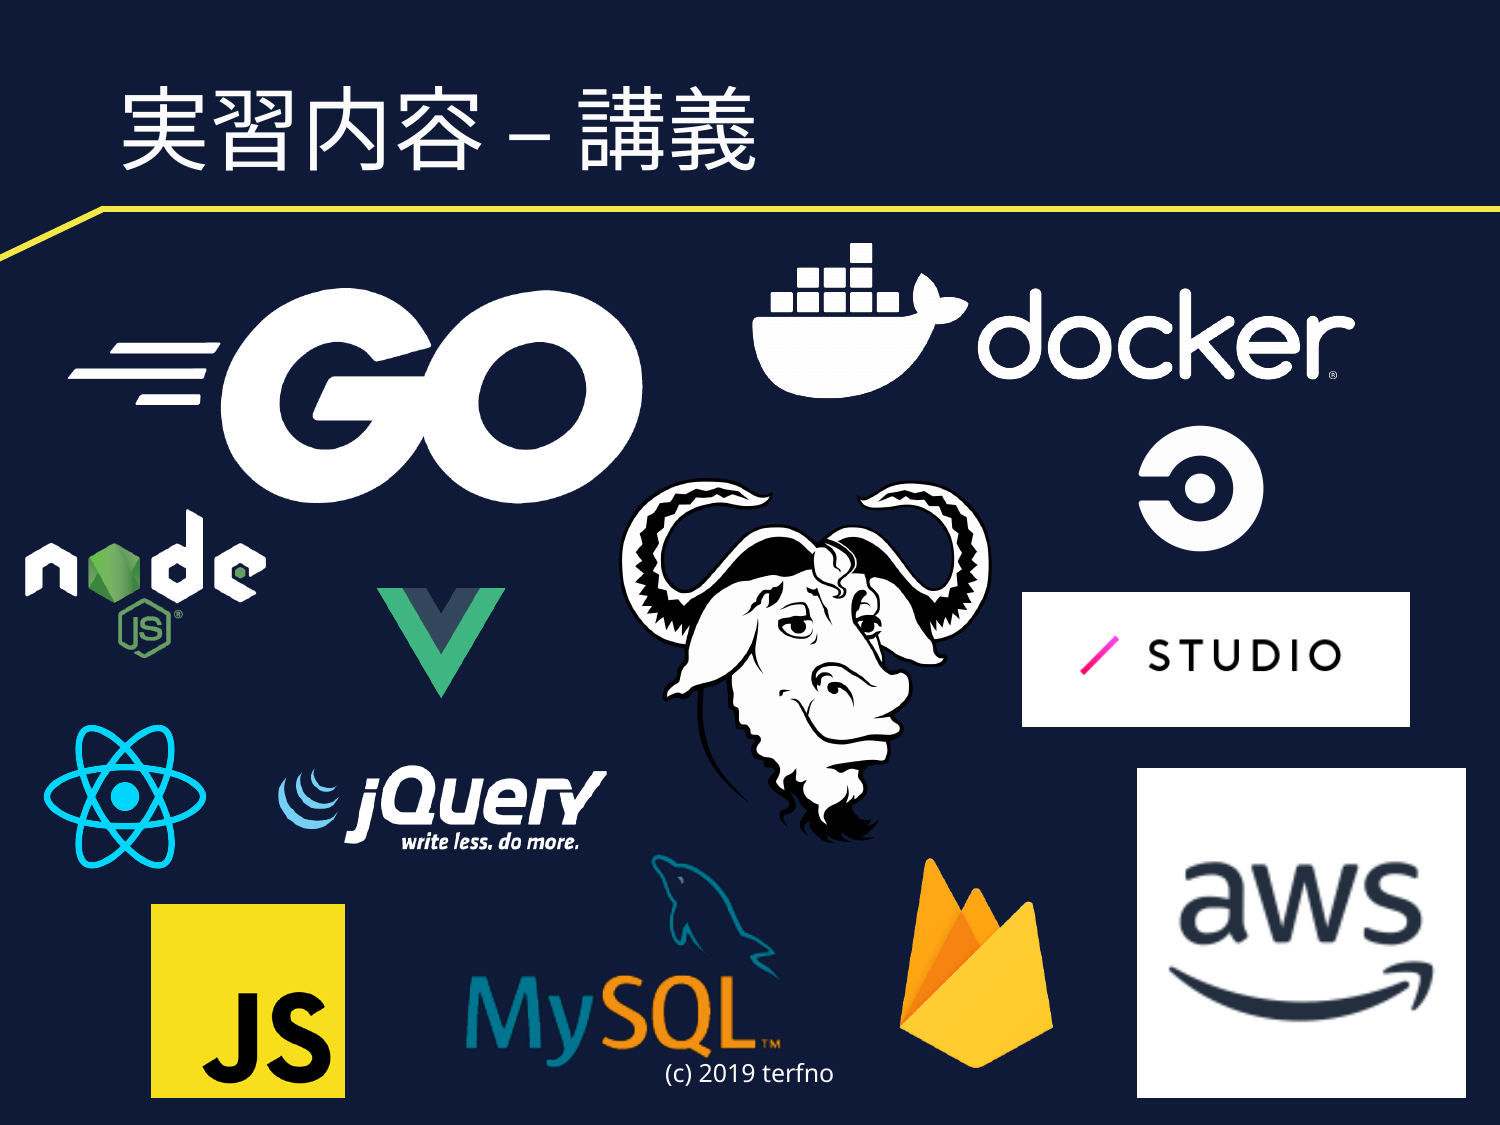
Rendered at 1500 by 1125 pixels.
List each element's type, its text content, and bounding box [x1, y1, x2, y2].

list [0, 69, 711, 701]
picture [619, 478, 992, 843]
picture [151, 904, 345, 1098]
picture [749, 242, 1357, 400]
picture [344, 547, 538, 740]
picture [38, 710, 212, 883]
picture [25, 510, 266, 658]
picture [1022, 592, 1410, 727]
picture [1137, 768, 1466, 1098]
title 実習内容 – 講義 [103, 59, 1397, 208]
picture [1137, 425, 1265, 552]
picture [898, 858, 1054, 1069]
picture [278, 765, 786, 1071]
footer (c) 2019 terfno [496, 1042, 1004, 1103]
